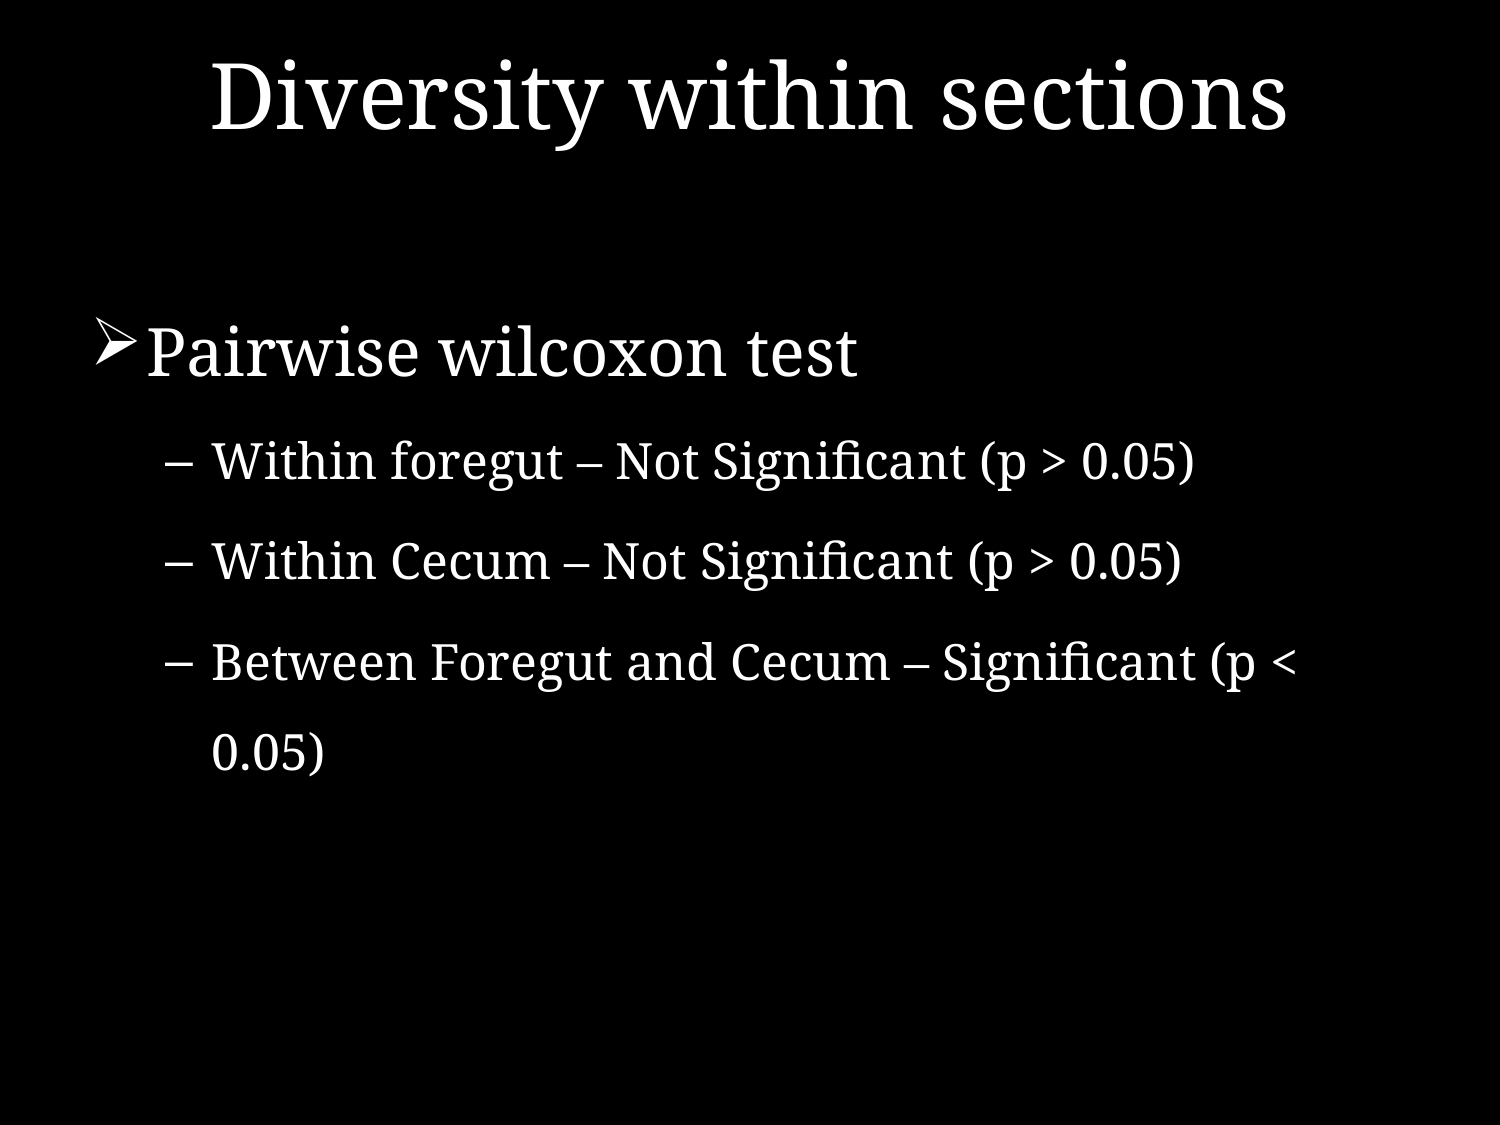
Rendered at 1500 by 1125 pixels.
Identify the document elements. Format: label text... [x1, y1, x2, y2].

title Diversity within sections [75, 14, 1425, 173]
list Pairwise wilcoxon test Within foregut – Not Significant (p > 0.05) Within Cecum – Not Significant (p > 0.05) Between Foregut and Cecum – Significant (p < 0.05) [75, 262, 1425, 786]
